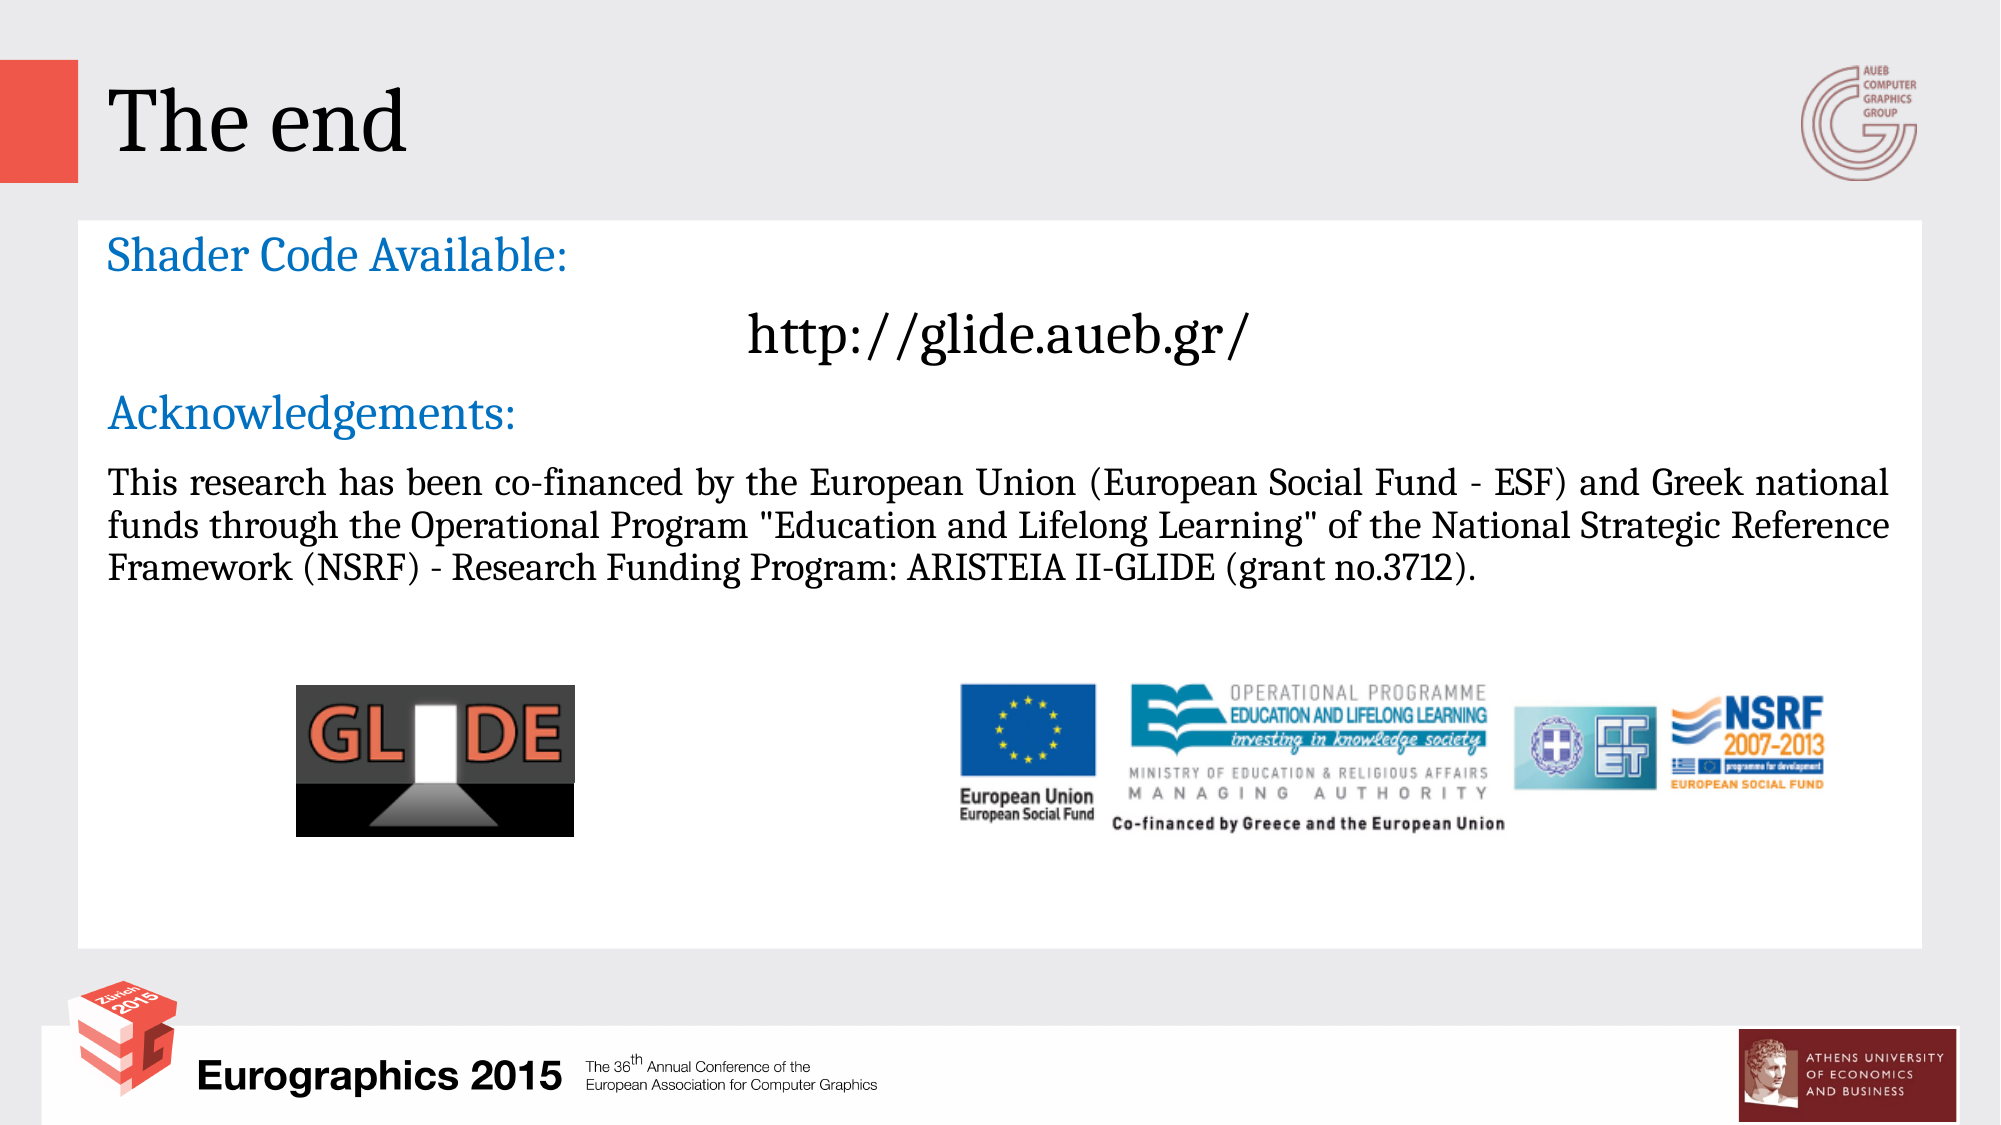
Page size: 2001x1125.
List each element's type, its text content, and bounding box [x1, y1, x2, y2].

picture [0, 0, 2001, 1125]
list Shader Code Available: http://glide.aueb.gr/ Acknowledgements: This research has been co-financed by the European Union (European Social Fund - ESF) and Greek national funds through the Operational Program "Education and Lifelong Learning" of the National Strategic Reference Framework (NSRF) - Research Funding Program: ARISTEIA II-GLIDE (grant no.3712). [78, 220, 1922, 949]
title The end [78, 59, 1922, 183]
